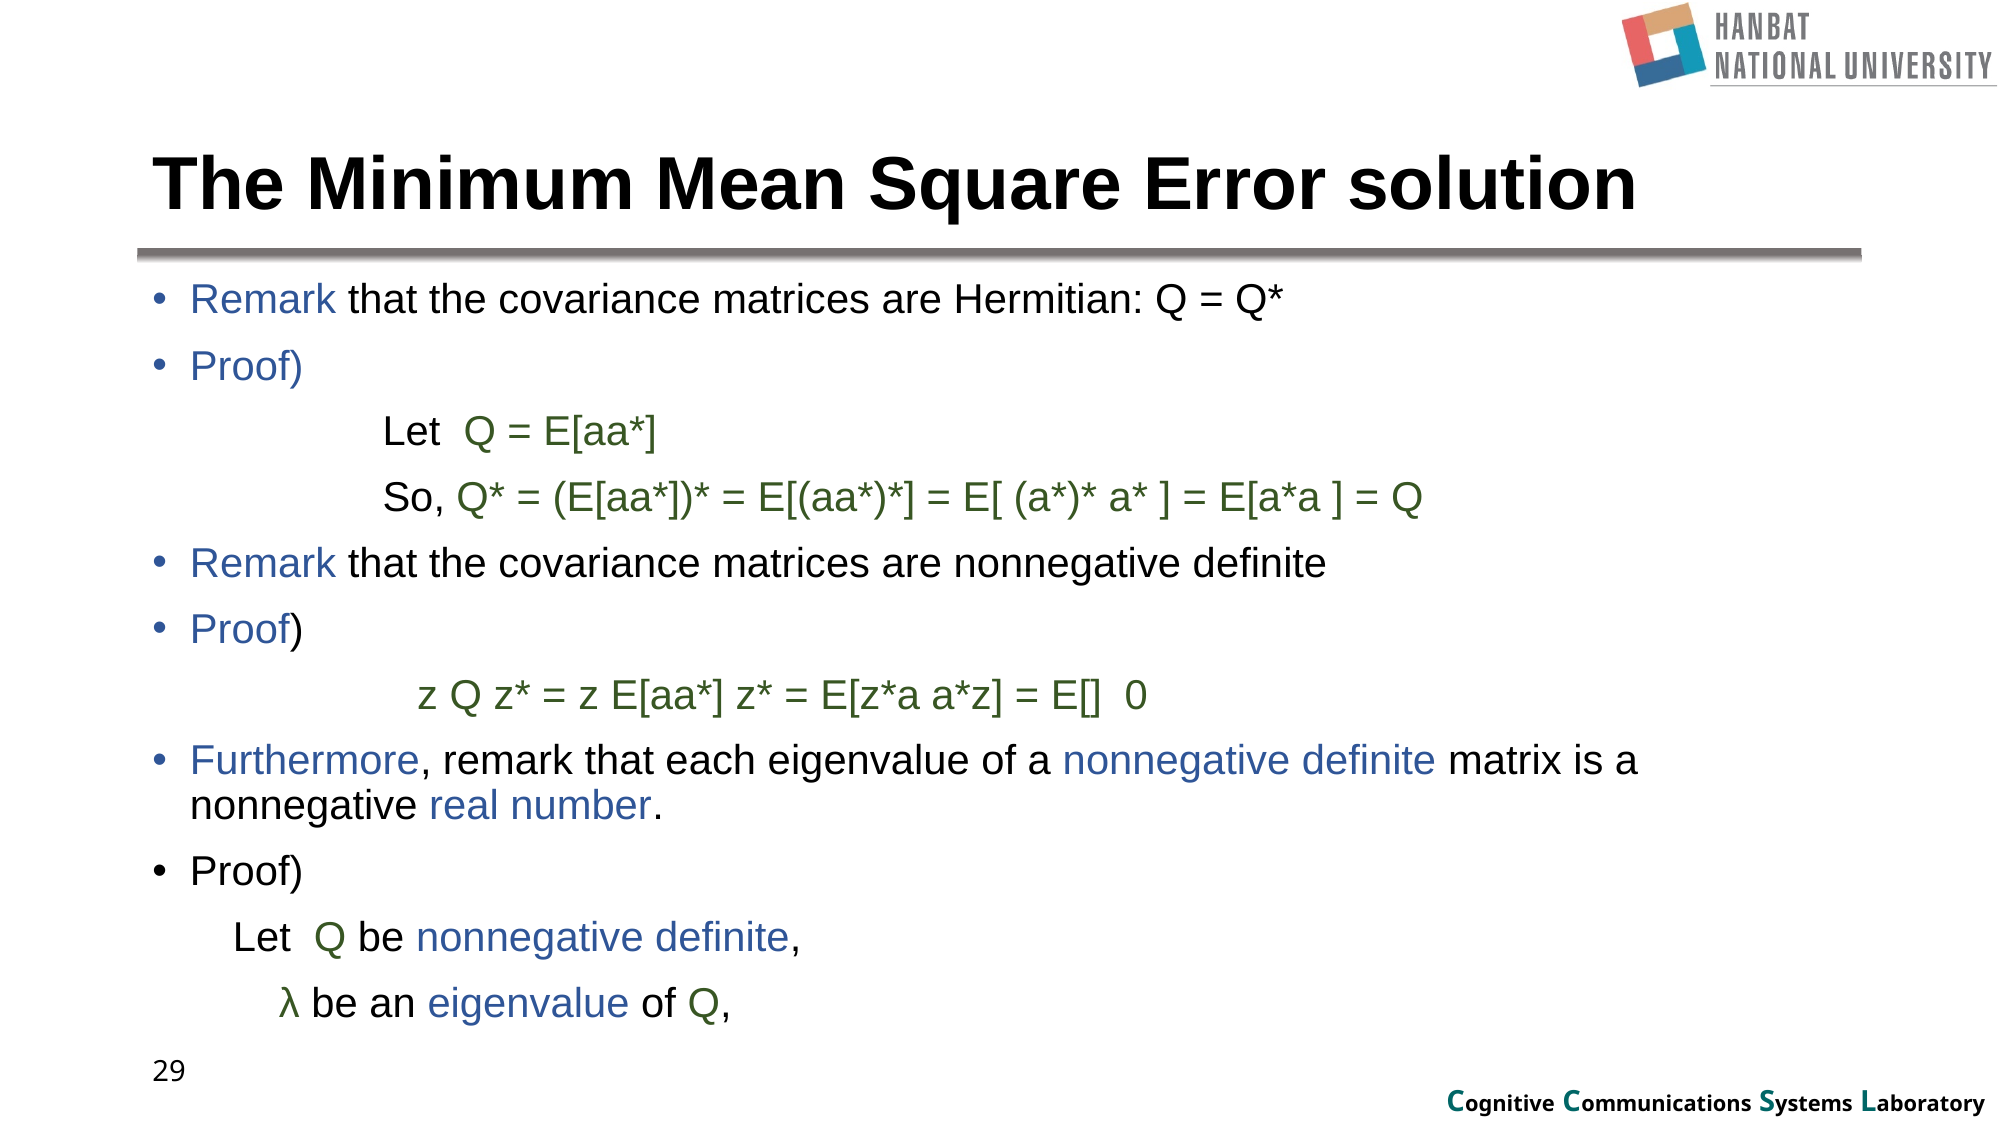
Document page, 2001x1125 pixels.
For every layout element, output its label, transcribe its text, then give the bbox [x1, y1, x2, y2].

picture [1621, 2, 1998, 90]
title The Minimum Mean Square Error solution [137, 129, 1863, 242]
slide_number 29 [137, 1042, 357, 1103]
